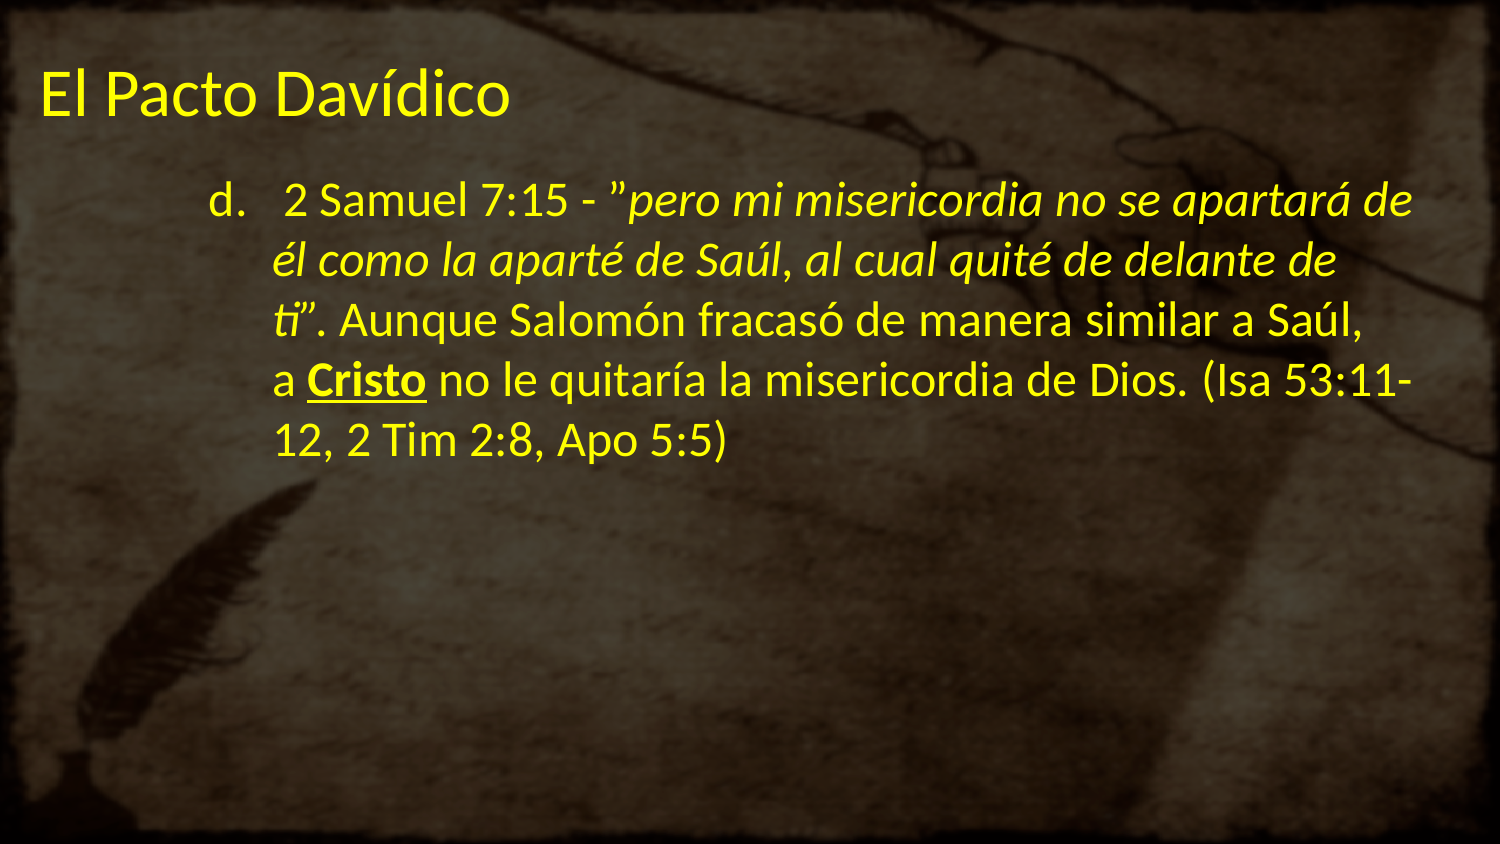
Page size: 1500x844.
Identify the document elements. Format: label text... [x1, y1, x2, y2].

picture [0, 0, 1500, 844]
list 2 Samuel 7:15 - ”pero mi misericordia no se apartará de él como la aparté de Saúl, al cual quité de delante de ti”. Aunque Salomón fracasó de manera similar a Saúl, a Cristo no le quitaría la misericordia de Dios. (Isa 53:11-12, 2 Tim 2:8, Apo 5:5) [24, 160, 1475, 825]
title El Pacto Davídico [24, 18, 1475, 160]
